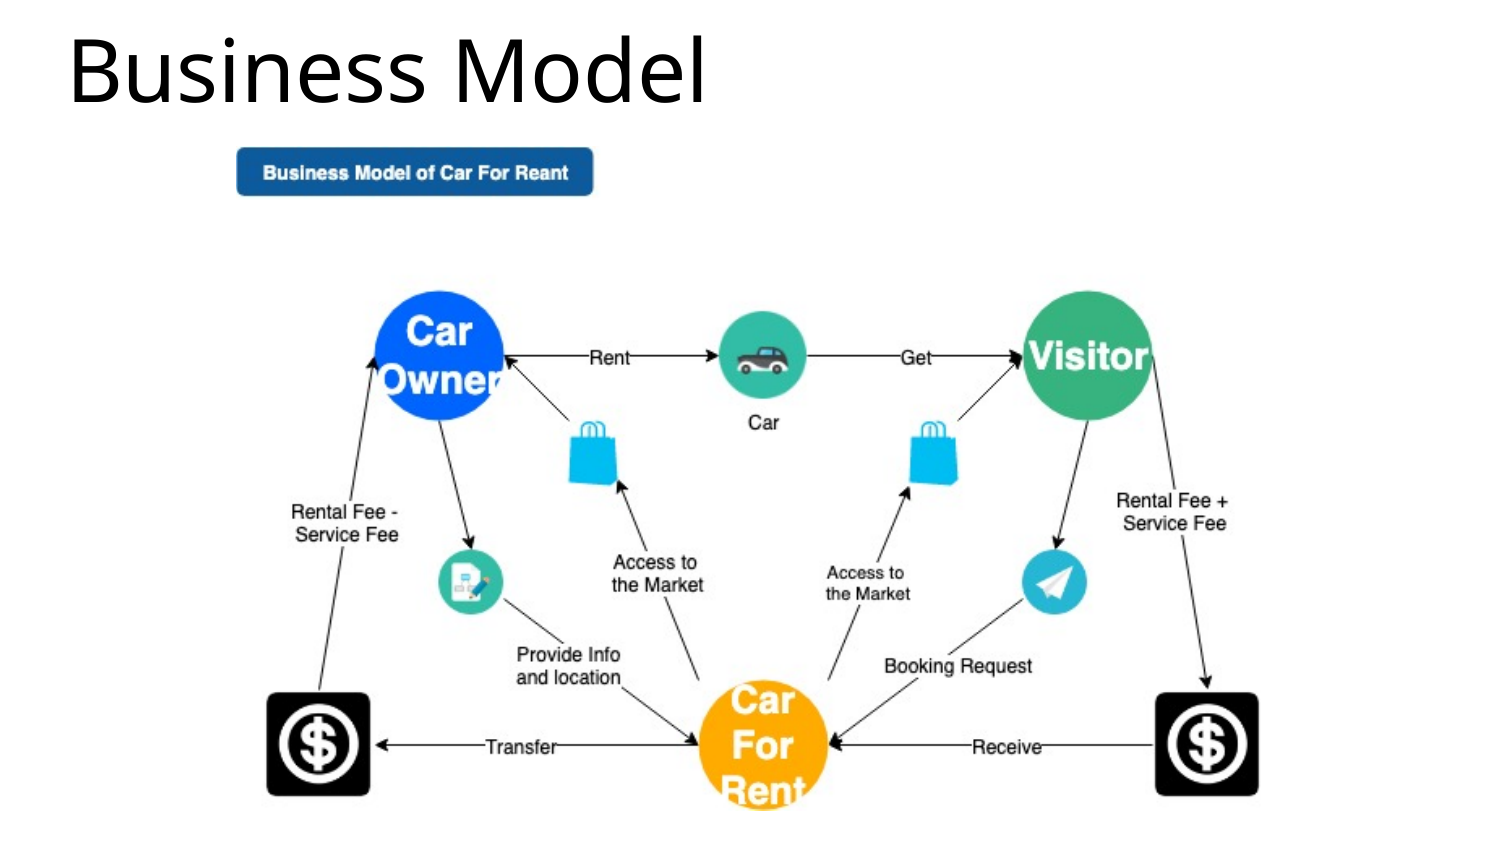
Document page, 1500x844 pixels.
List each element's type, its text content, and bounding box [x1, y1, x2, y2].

picture [235, 145, 1265, 811]
title Business Model [51, 41, 1449, 136]
